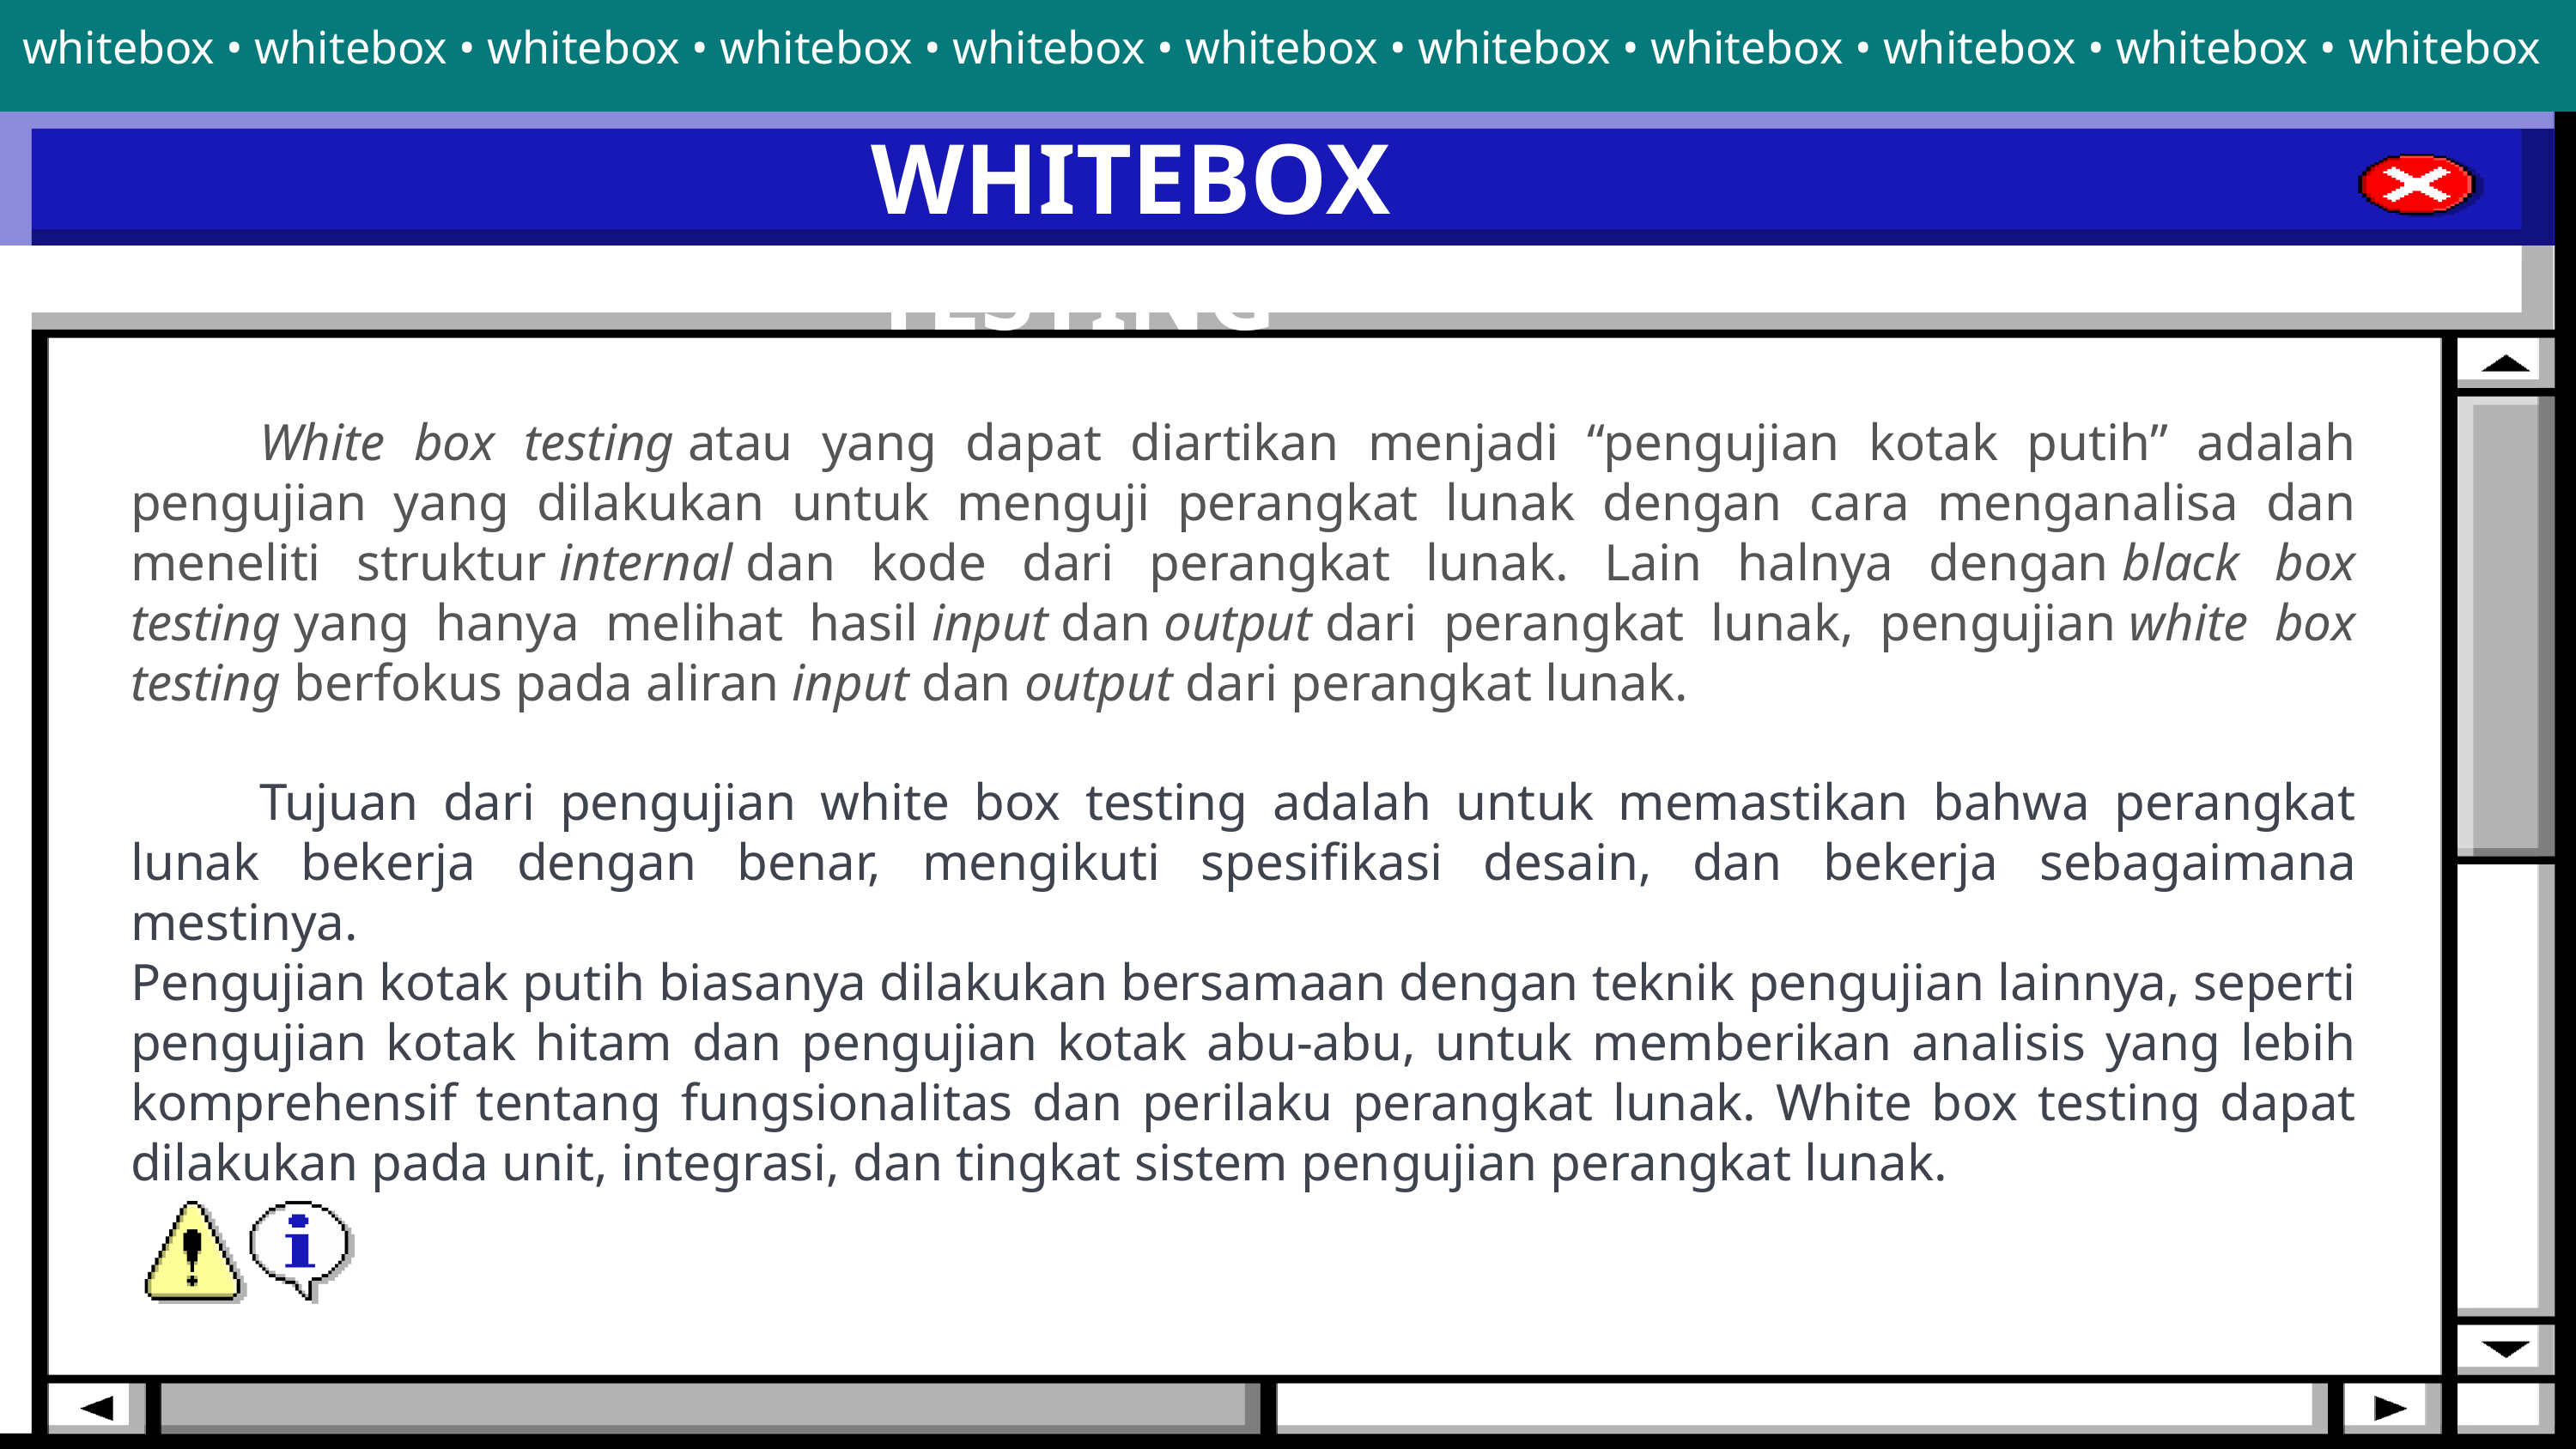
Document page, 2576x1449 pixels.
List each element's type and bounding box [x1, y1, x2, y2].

text_box [0, 0, 2576, 109]
text_box [0, 112, 2576, 1449]
